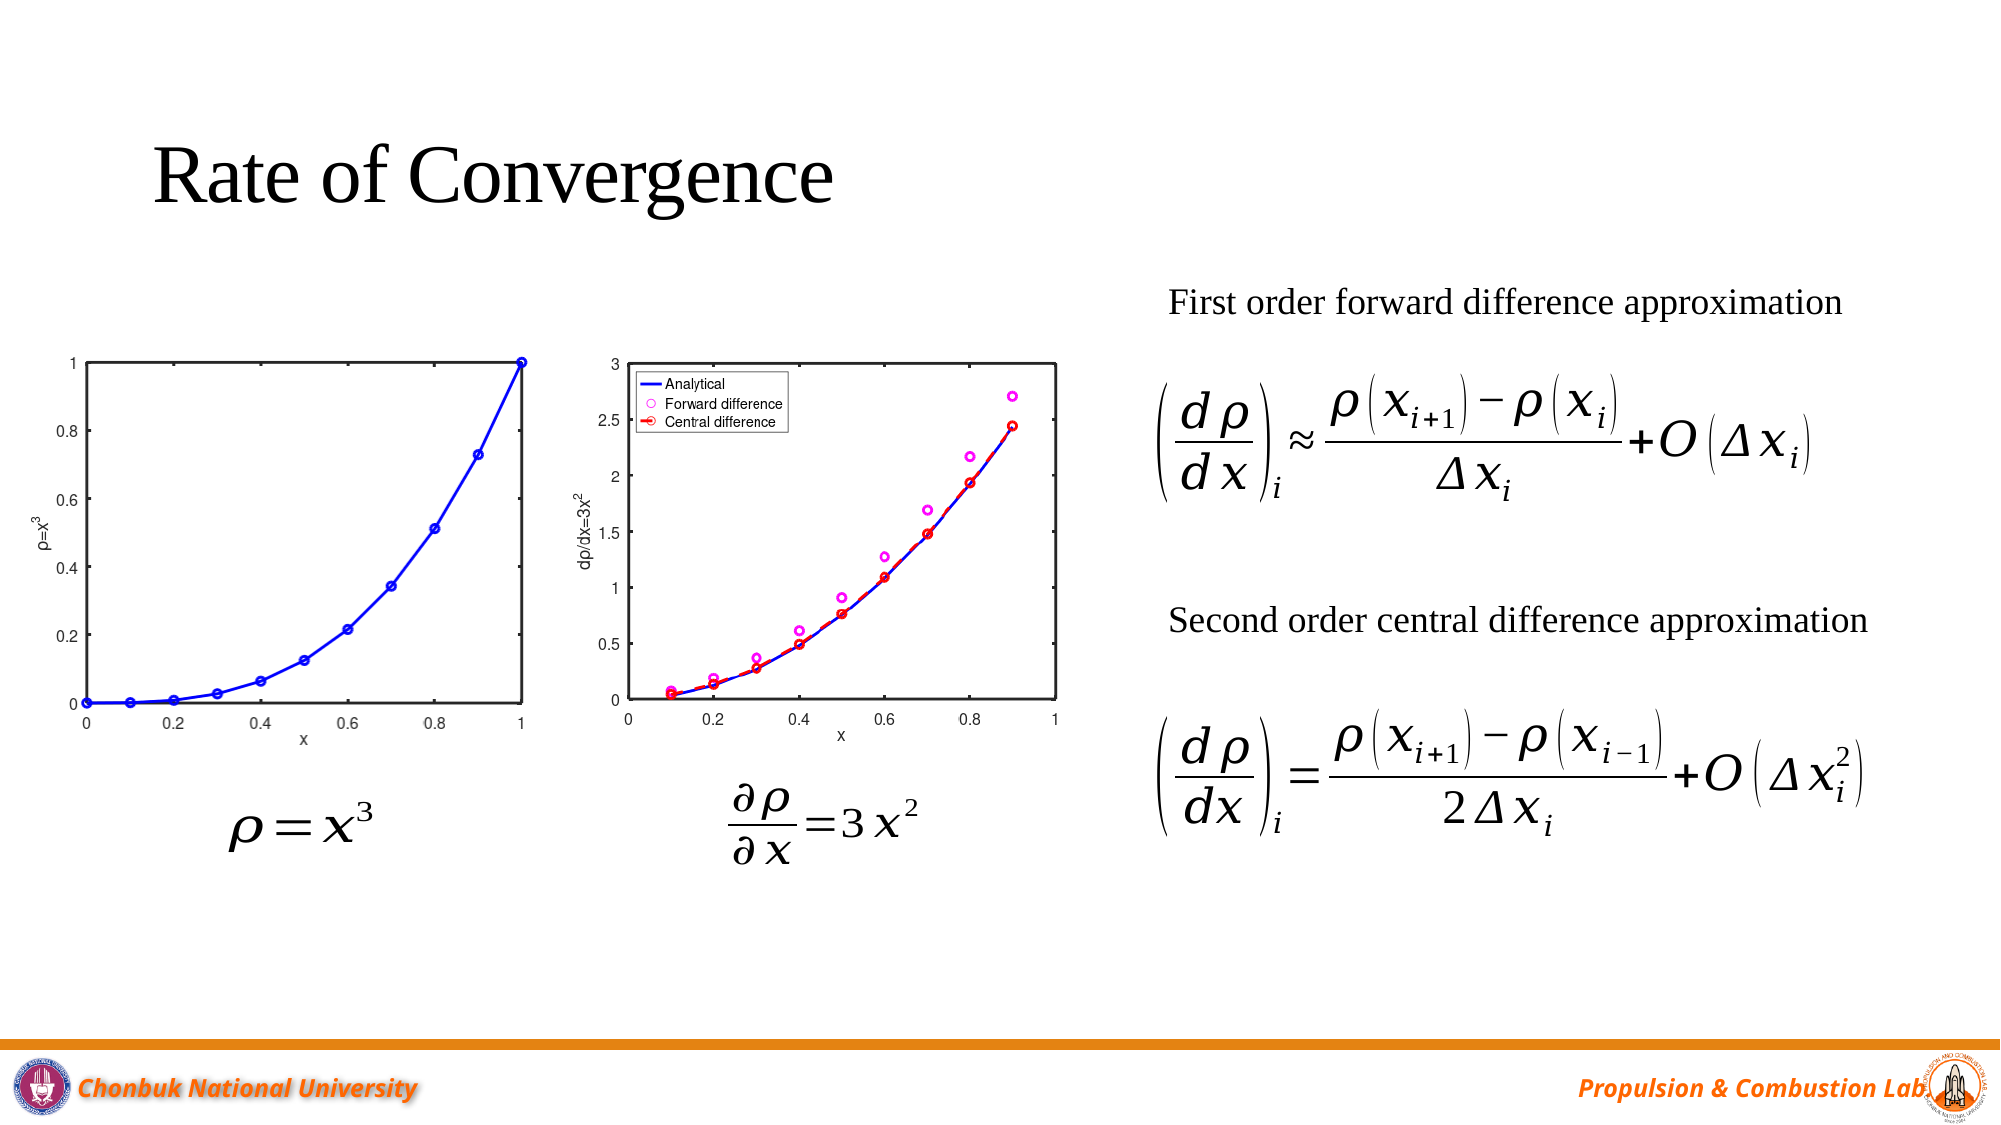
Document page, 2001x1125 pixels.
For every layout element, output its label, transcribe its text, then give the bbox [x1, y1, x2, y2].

picture [29, 346, 540, 746]
picture [571, 344, 1069, 743]
picture [9, 1054, 74, 1119]
text_box First order forward difference approximation [1153, 269, 1940, 330]
text_box Rate of Convergence [137, 59, 1902, 228]
text_box Second order central difference approximation [1153, 587, 1940, 647]
picture [1910, 1040, 1999, 1125]
